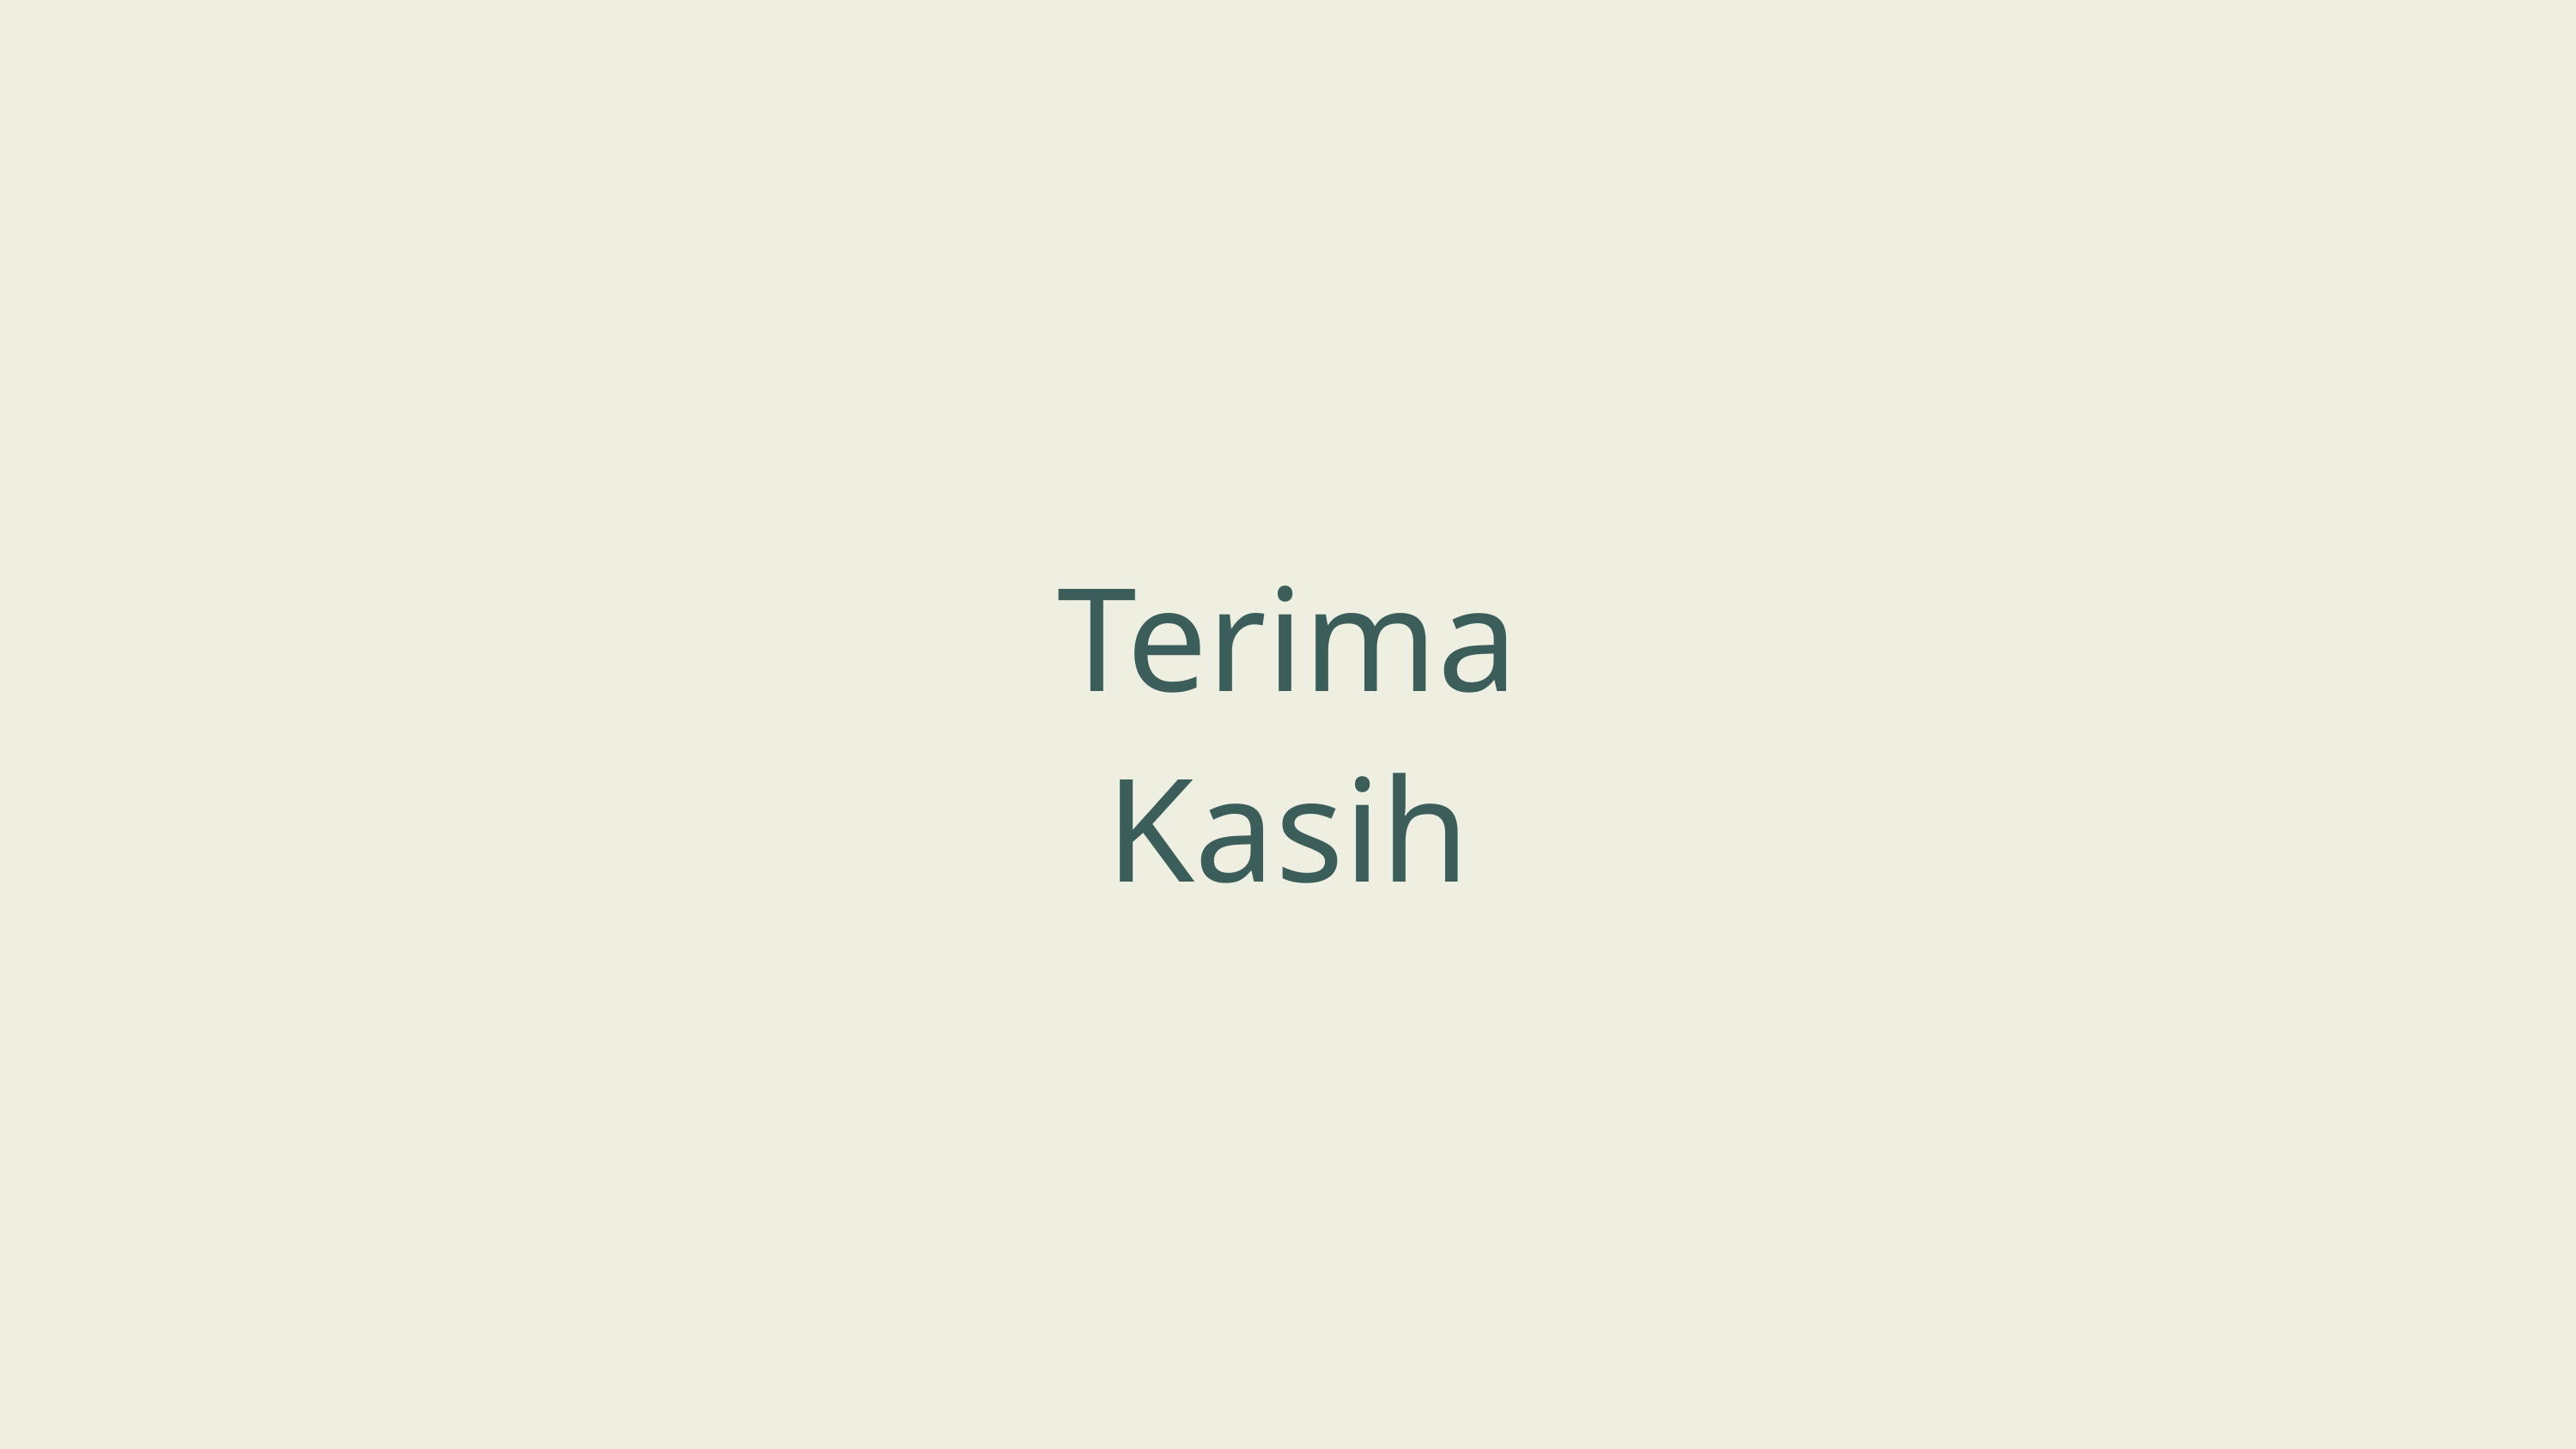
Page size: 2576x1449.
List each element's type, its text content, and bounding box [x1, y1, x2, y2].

text_box Terima Kasih [845, 530, 1731, 911]
